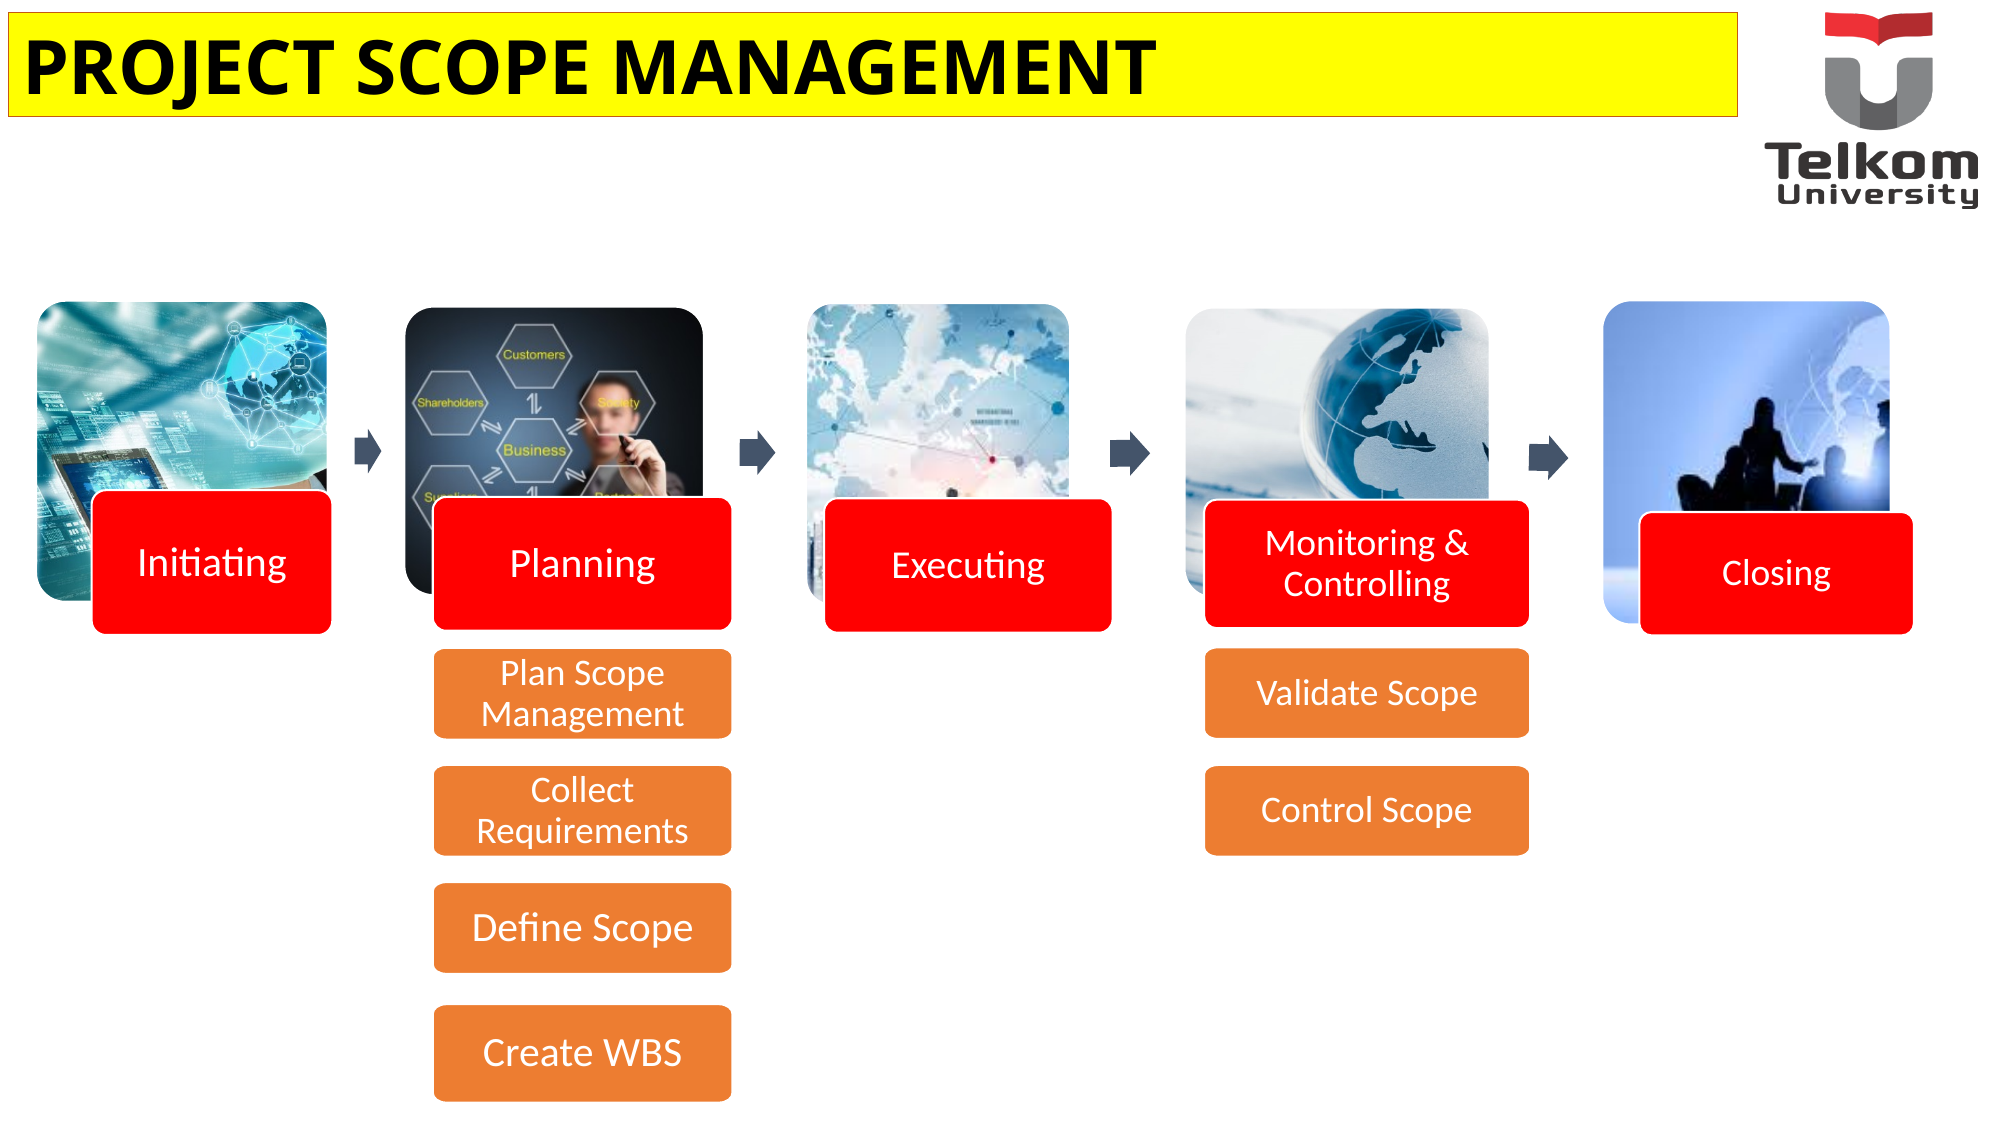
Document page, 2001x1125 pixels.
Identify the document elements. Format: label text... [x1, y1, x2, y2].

text_box [805, 301, 1072, 605]
text_box [34, 299, 329, 603]
text_box Create WBS [431, 1003, 734, 1104]
text_box PROJECT SCOPE MANAGEMENT [8, 12, 1738, 117]
text_box [1601, 299, 1892, 626]
text_box [403, 305, 705, 597]
text_box Initiating [90, 489, 334, 637]
text_box [1110, 431, 1151, 476]
text_box Planning [431, 495, 734, 632]
text_box [1183, 306, 1491, 597]
text_box Plan Scope Management [431, 646, 734, 741]
picture [1764, 12, 1978, 209]
text_box Monitoring & Controlling [1202, 498, 1532, 630]
text_box [1528, 435, 1569, 480]
text_box Executing [823, 497, 1114, 634]
text_box Closing [1638, 510, 1916, 637]
text_box [354, 428, 382, 474]
text_box [739, 430, 776, 475]
text_box Collect Requirements [431, 763, 734, 858]
text_box Control Scope [1202, 763, 1532, 858]
text_box Define Scope [431, 881, 734, 975]
text_box Validate Scope [1202, 646, 1532, 741]
